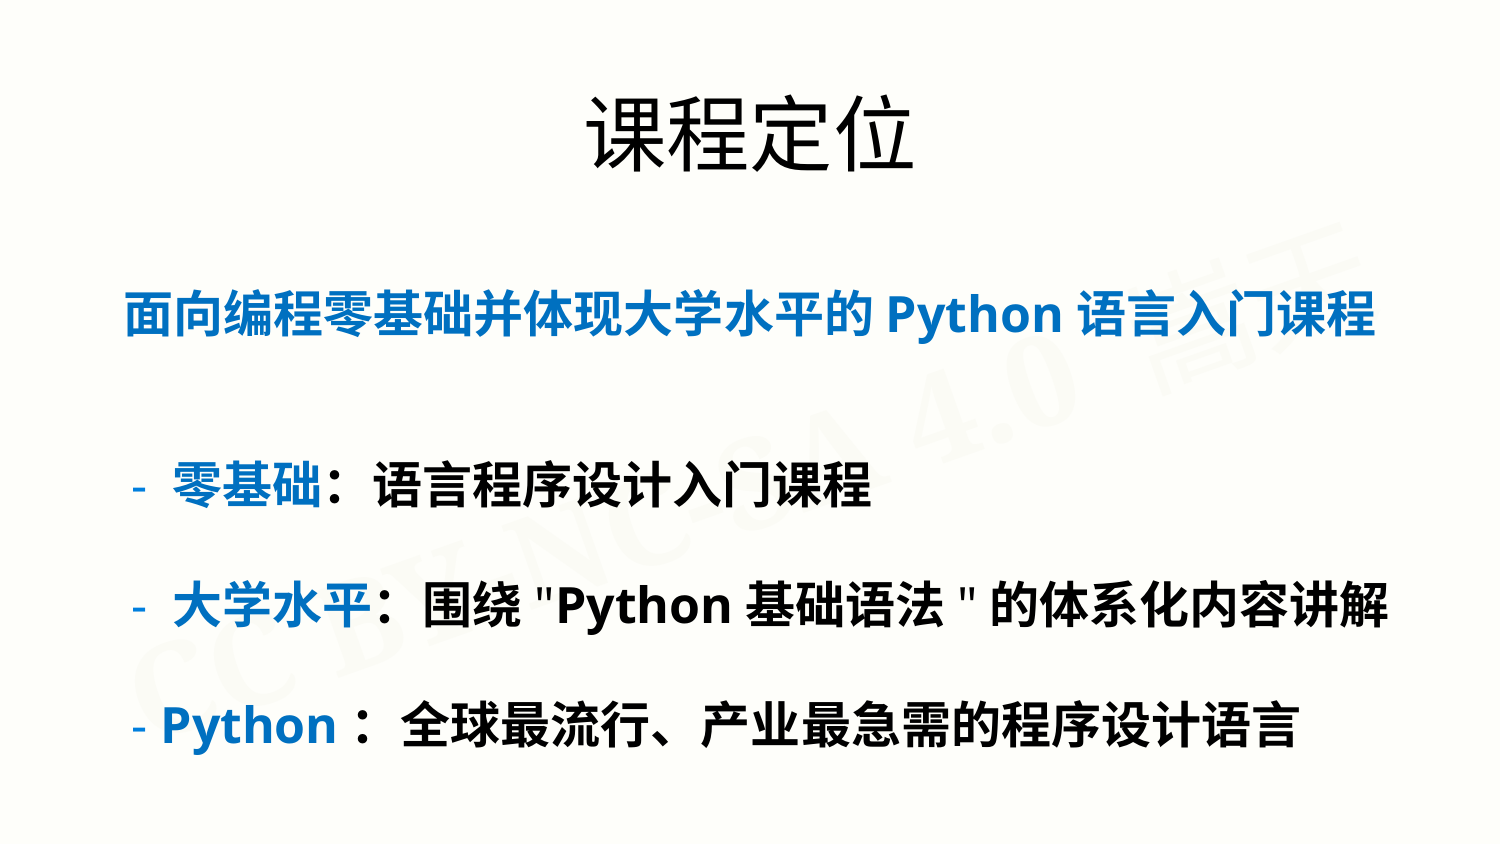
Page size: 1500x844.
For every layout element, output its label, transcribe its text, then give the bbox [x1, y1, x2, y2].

text_box 面向编程零基础并体现大学水平的Python语言入门课程 [0, 245, 1500, 351]
text_box - 零基础：语言程序设计入门课程 - 大学水平：围绕"Python基础语法"的体系化内容讲解 - Python：全球最流行、产业最急需的程序设计语言 [0, 386, 1500, 762]
text_box 课程定位 [0, 79, 1500, 211]
